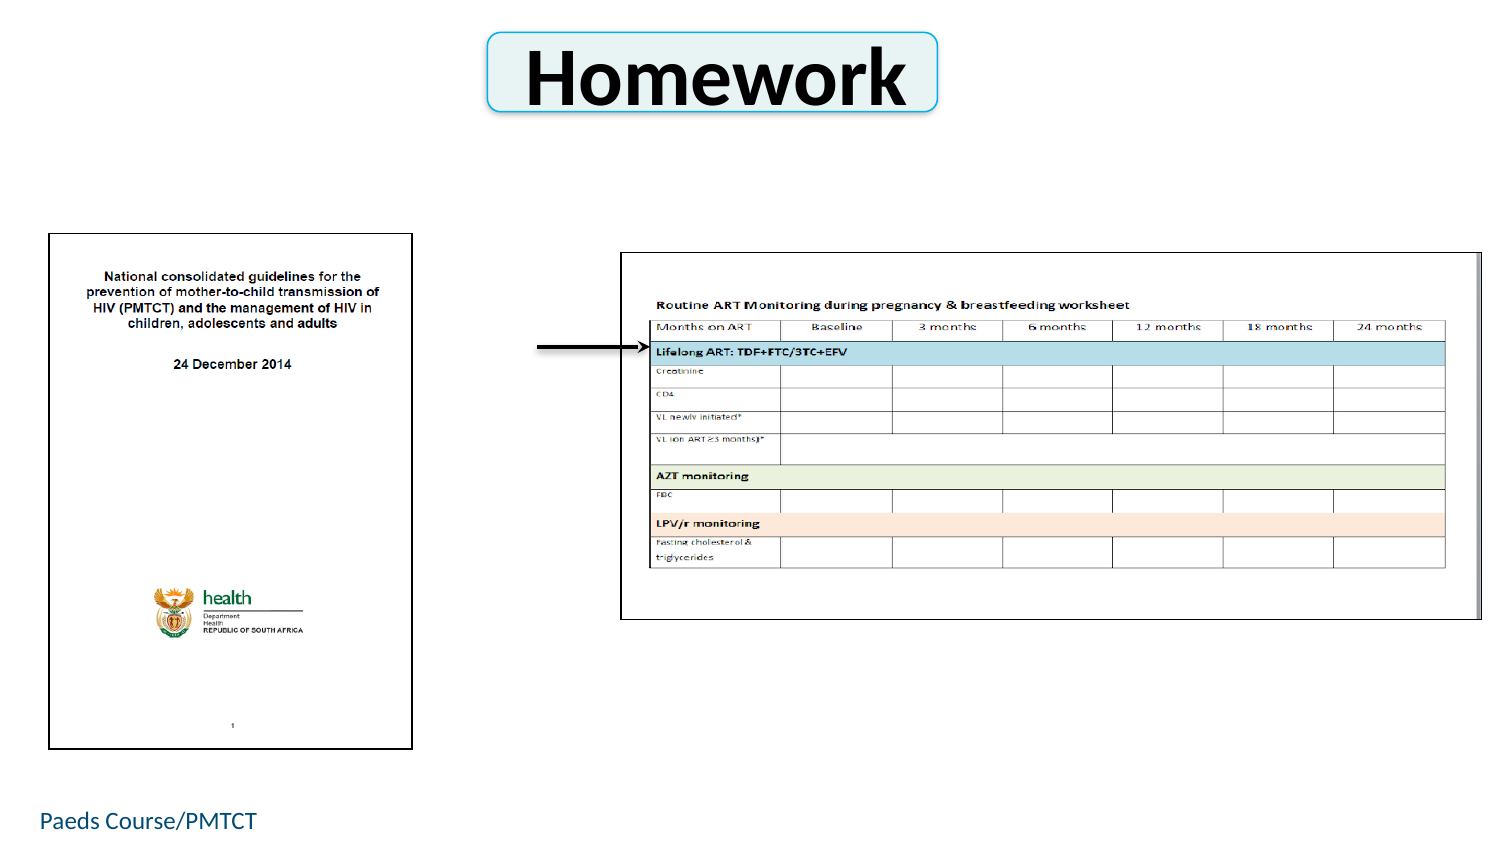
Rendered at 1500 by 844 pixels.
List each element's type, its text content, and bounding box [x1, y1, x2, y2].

picture [621, 252, 1481, 619]
text_box [490, 107, 935, 112]
picture [49, 234, 412, 749]
text_box [490, 32, 935, 37]
text_box Paeds Course/PMTCT [24, 796, 338, 842]
text_box Homework [487, 37, 988, 107]
